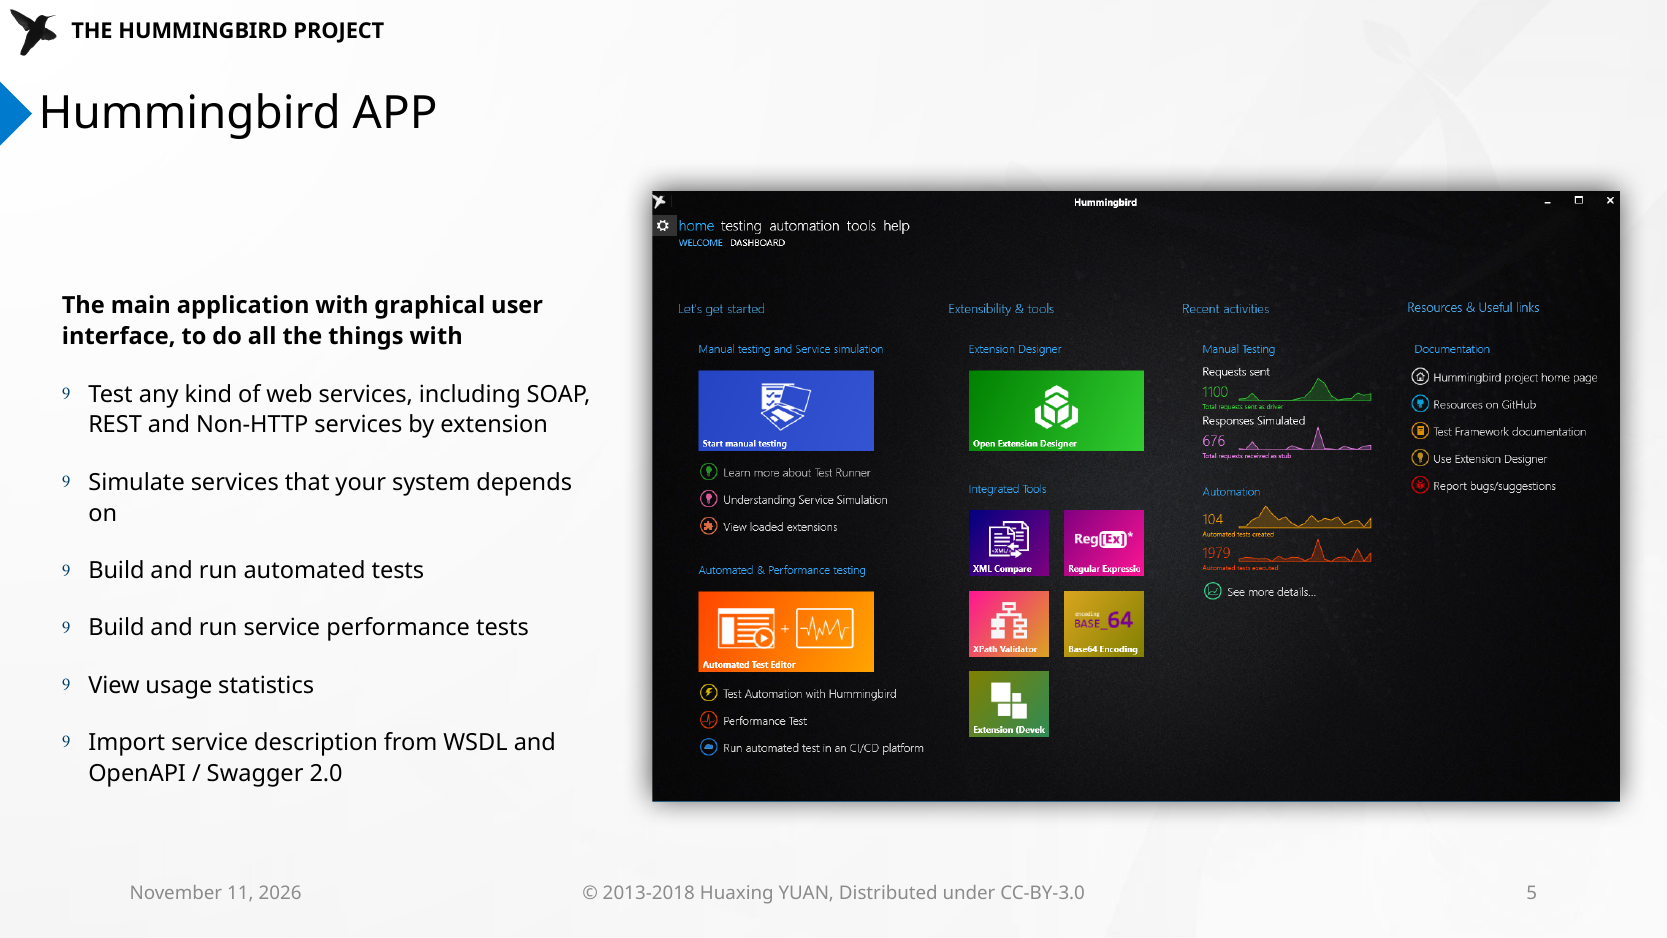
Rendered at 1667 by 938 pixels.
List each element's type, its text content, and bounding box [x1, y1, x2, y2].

footer © 2013-2018 Huaxing YUAN, Distributed under CC-BY-3.0 [552, 868, 1115, 919]
list The main application with graphical user interface, to do all the things with Test any kind of web services, including SOAP, REST and Non-HTTP services by extension Simulate services that your system depends on Build and run automated tests Build and run service performance tests View usage statistics Import service description from WSDL and OpenAPI / Swagger 2.0 [46, 280, 621, 802]
slide_number 5 [1177, 868, 1553, 919]
title Hummingbird APP [23, 80, 653, 147]
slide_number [114, 868, 490, 919]
picture [0, 0, 1667, 938]
